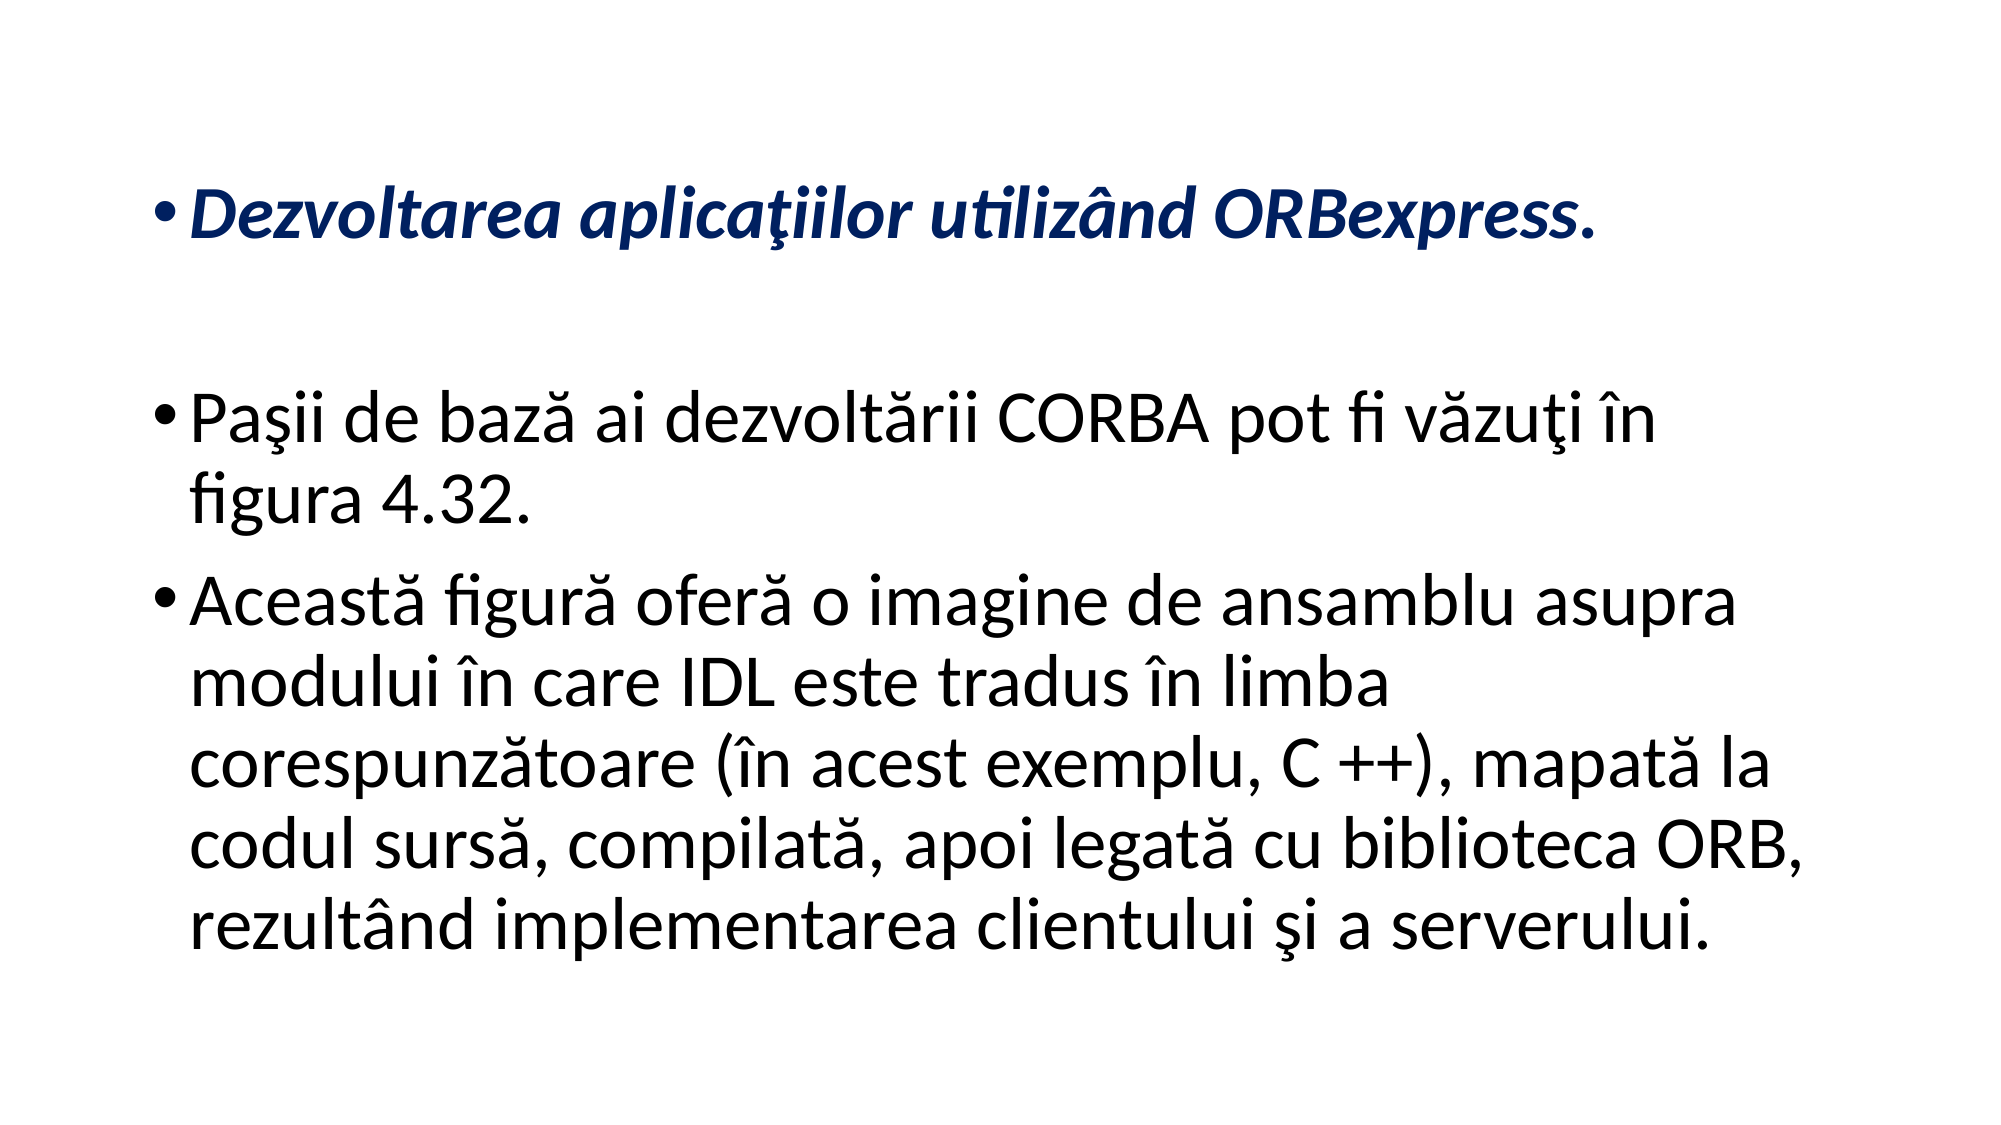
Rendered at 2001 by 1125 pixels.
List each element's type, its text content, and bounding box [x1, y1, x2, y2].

list Dezvoltarea aplicaţiilor utilizând ORBexpress. Paşii de bază ai dezvoltării CORBA pot fi văzuţi în figura 4.32. Această figură oferă o imagine de ansamblu asupra modului în care IDL este tradus în limba corespunzătoare (în acest exemplu, C ++), mapată la codul sursă, compilată, apoi legată cu biblioteca ORB, rezultând implementarea clientului şi a serverului. [137, 65, 1863, 1014]
